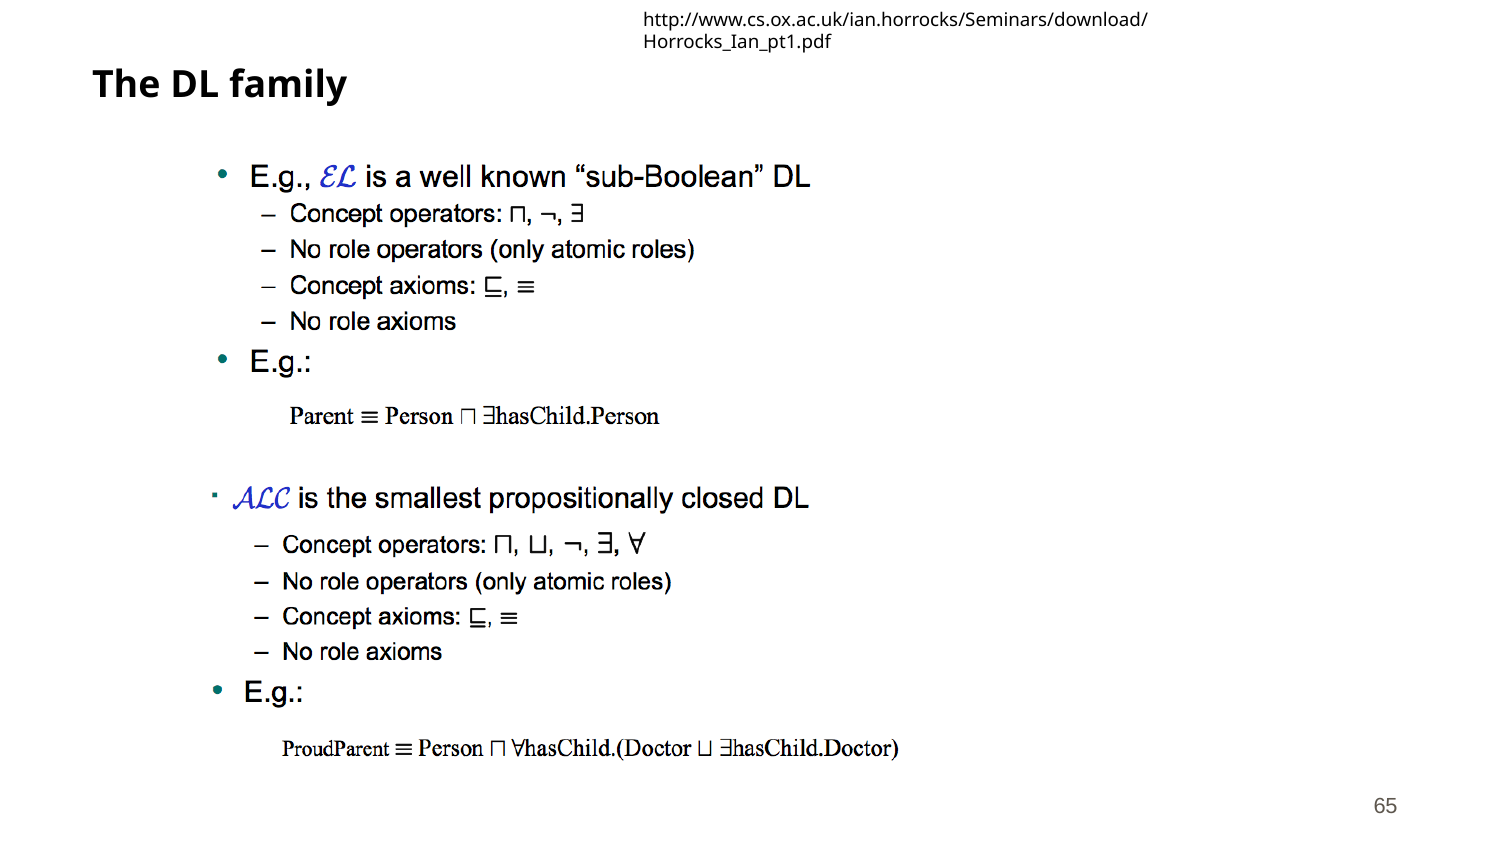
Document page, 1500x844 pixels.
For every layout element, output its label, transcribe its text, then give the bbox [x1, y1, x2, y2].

text_box http://www.cs.ox.ac.uk/ian.horrocks/Seminars/download/Horrocks_Ian_pt1.pdf [628, 0, 1338, 60]
slide_number ‹#› [1100, 768, 1413, 826]
picture [200, 484, 902, 766]
title The DL family [77, 28, 1415, 113]
picture [205, 159, 817, 432]
